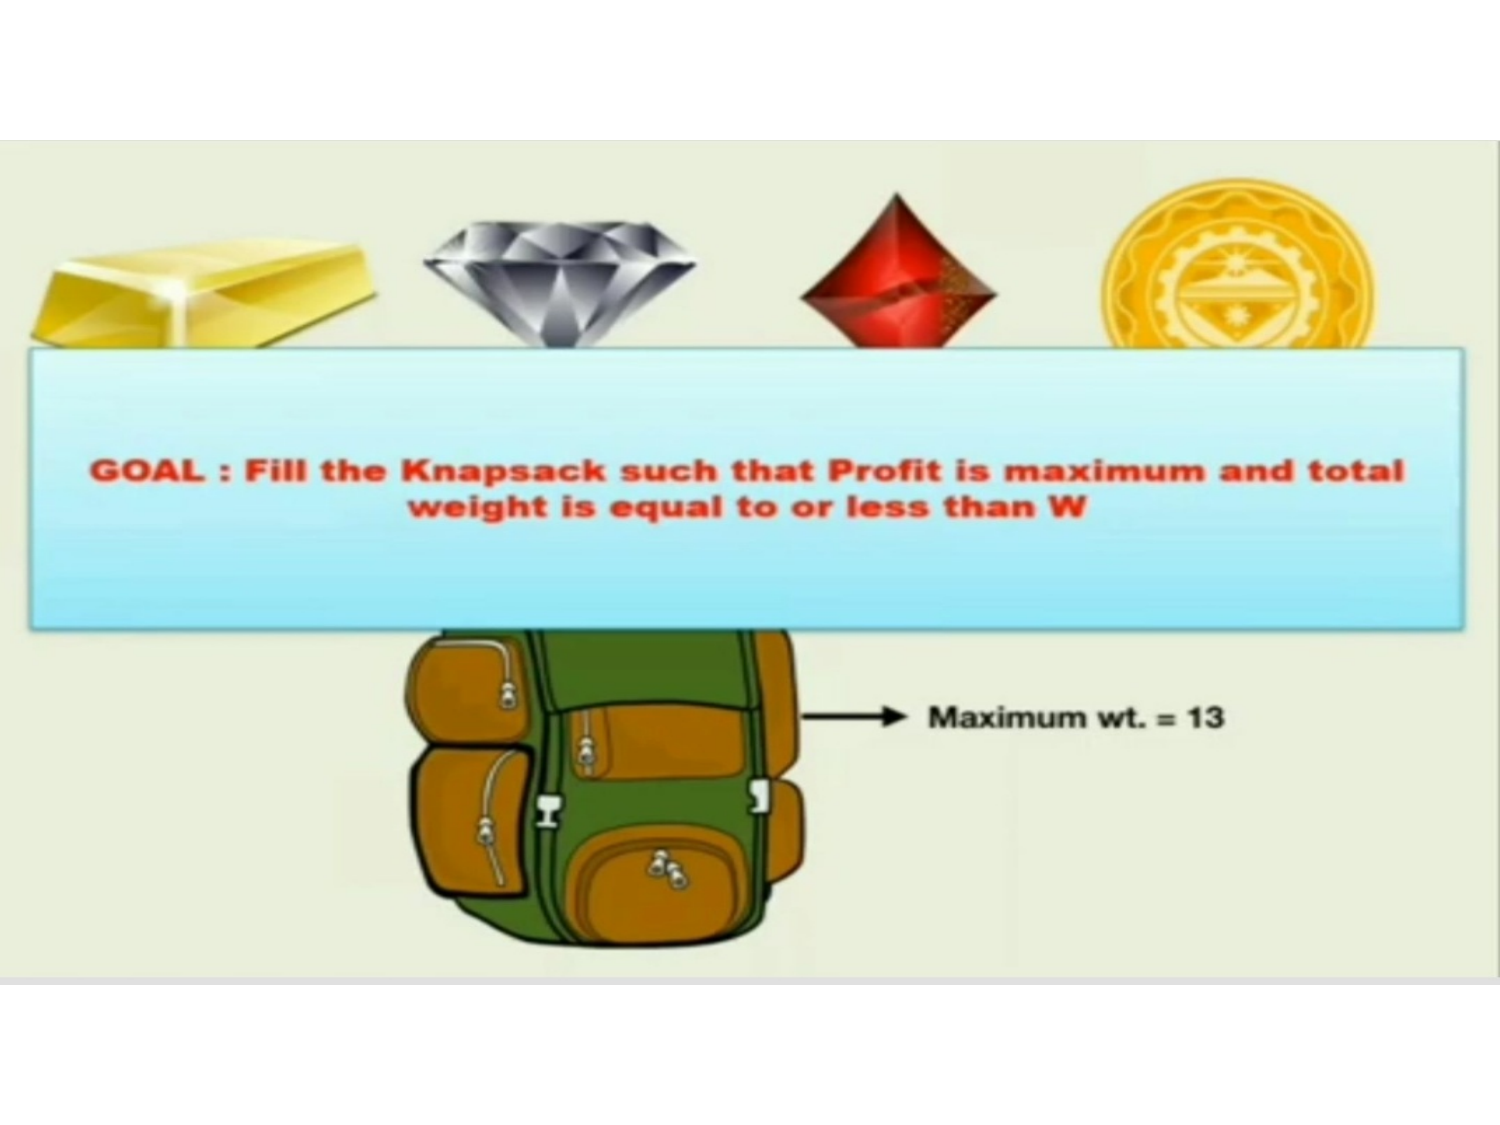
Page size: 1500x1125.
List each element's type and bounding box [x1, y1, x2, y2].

picture [0, 140, 1500, 985]
